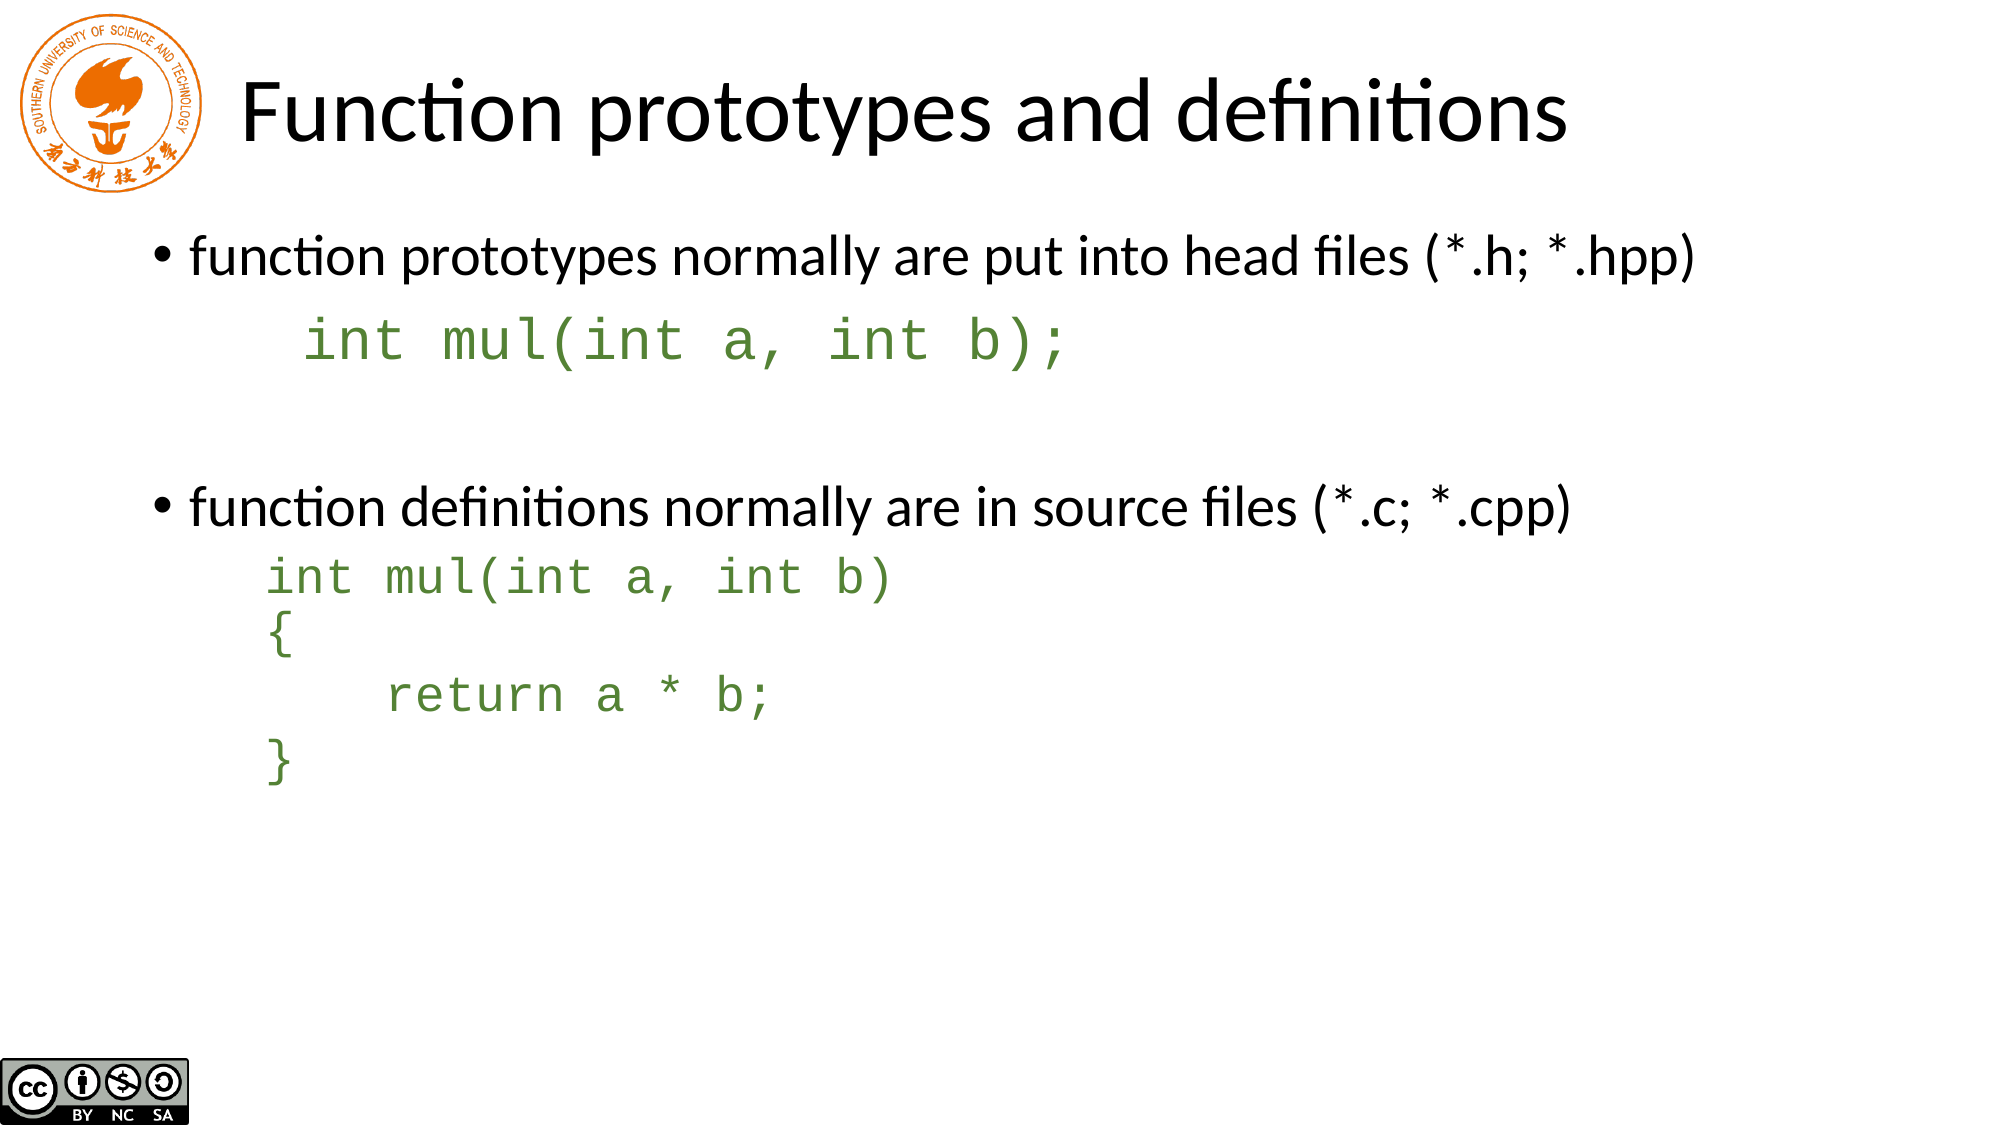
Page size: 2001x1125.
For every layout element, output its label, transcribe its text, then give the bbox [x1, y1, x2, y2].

list function prototypes normally are put into head files (*.h; *.hpp) int mul(int a, int b); function definitions normally are in source files (*.c; *.cpp) int mul(int a, int b) { return a * b; } [137, 217, 1951, 1014]
picture [18, 11, 202, 194]
title Function prototypes and definitions [225, 43, 1951, 181]
picture [0, 1058, 189, 1125]
